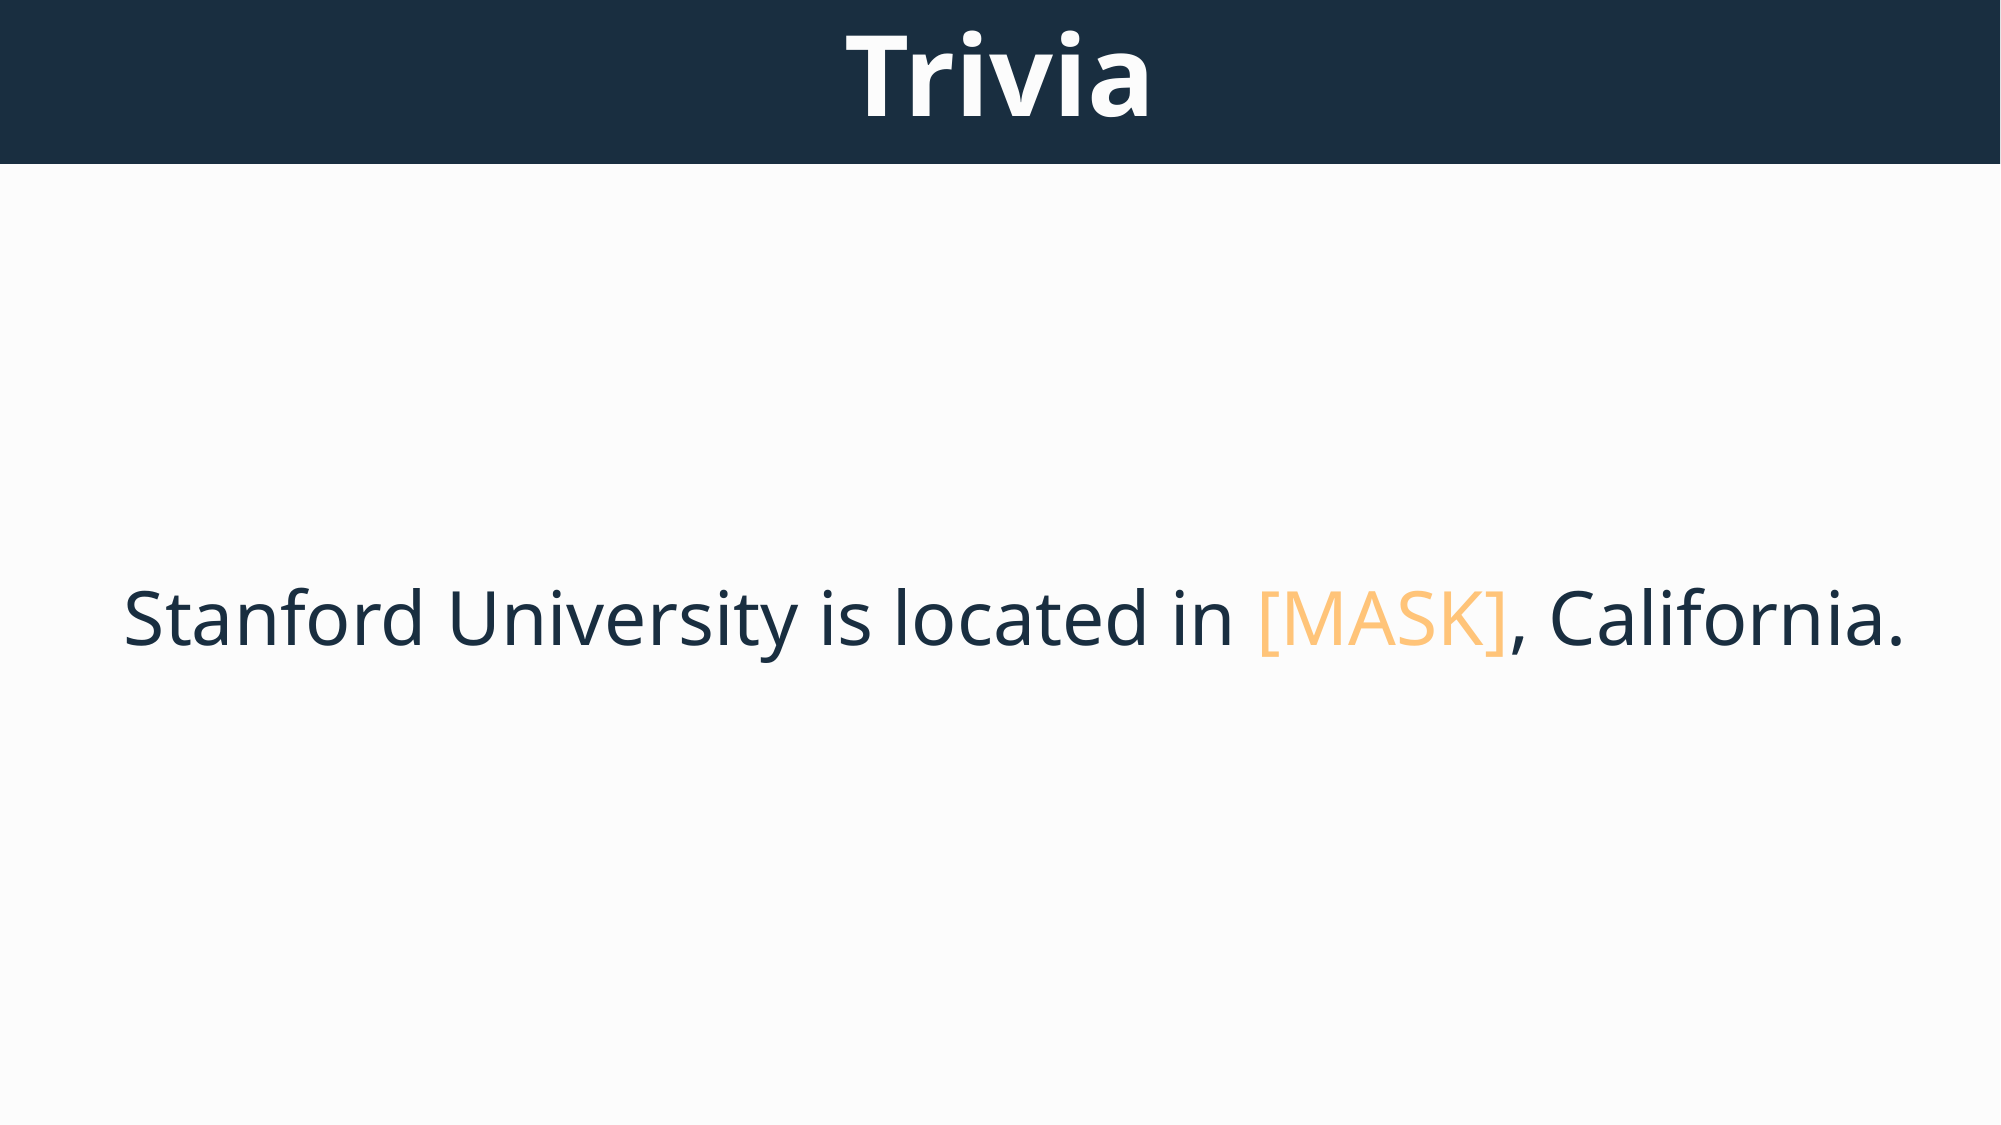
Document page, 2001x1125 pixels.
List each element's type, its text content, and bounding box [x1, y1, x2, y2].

title Trivia [239, 0, 1761, 162]
list Stanford University is located in [MASK], California. [0, 186, 2000, 1125]
